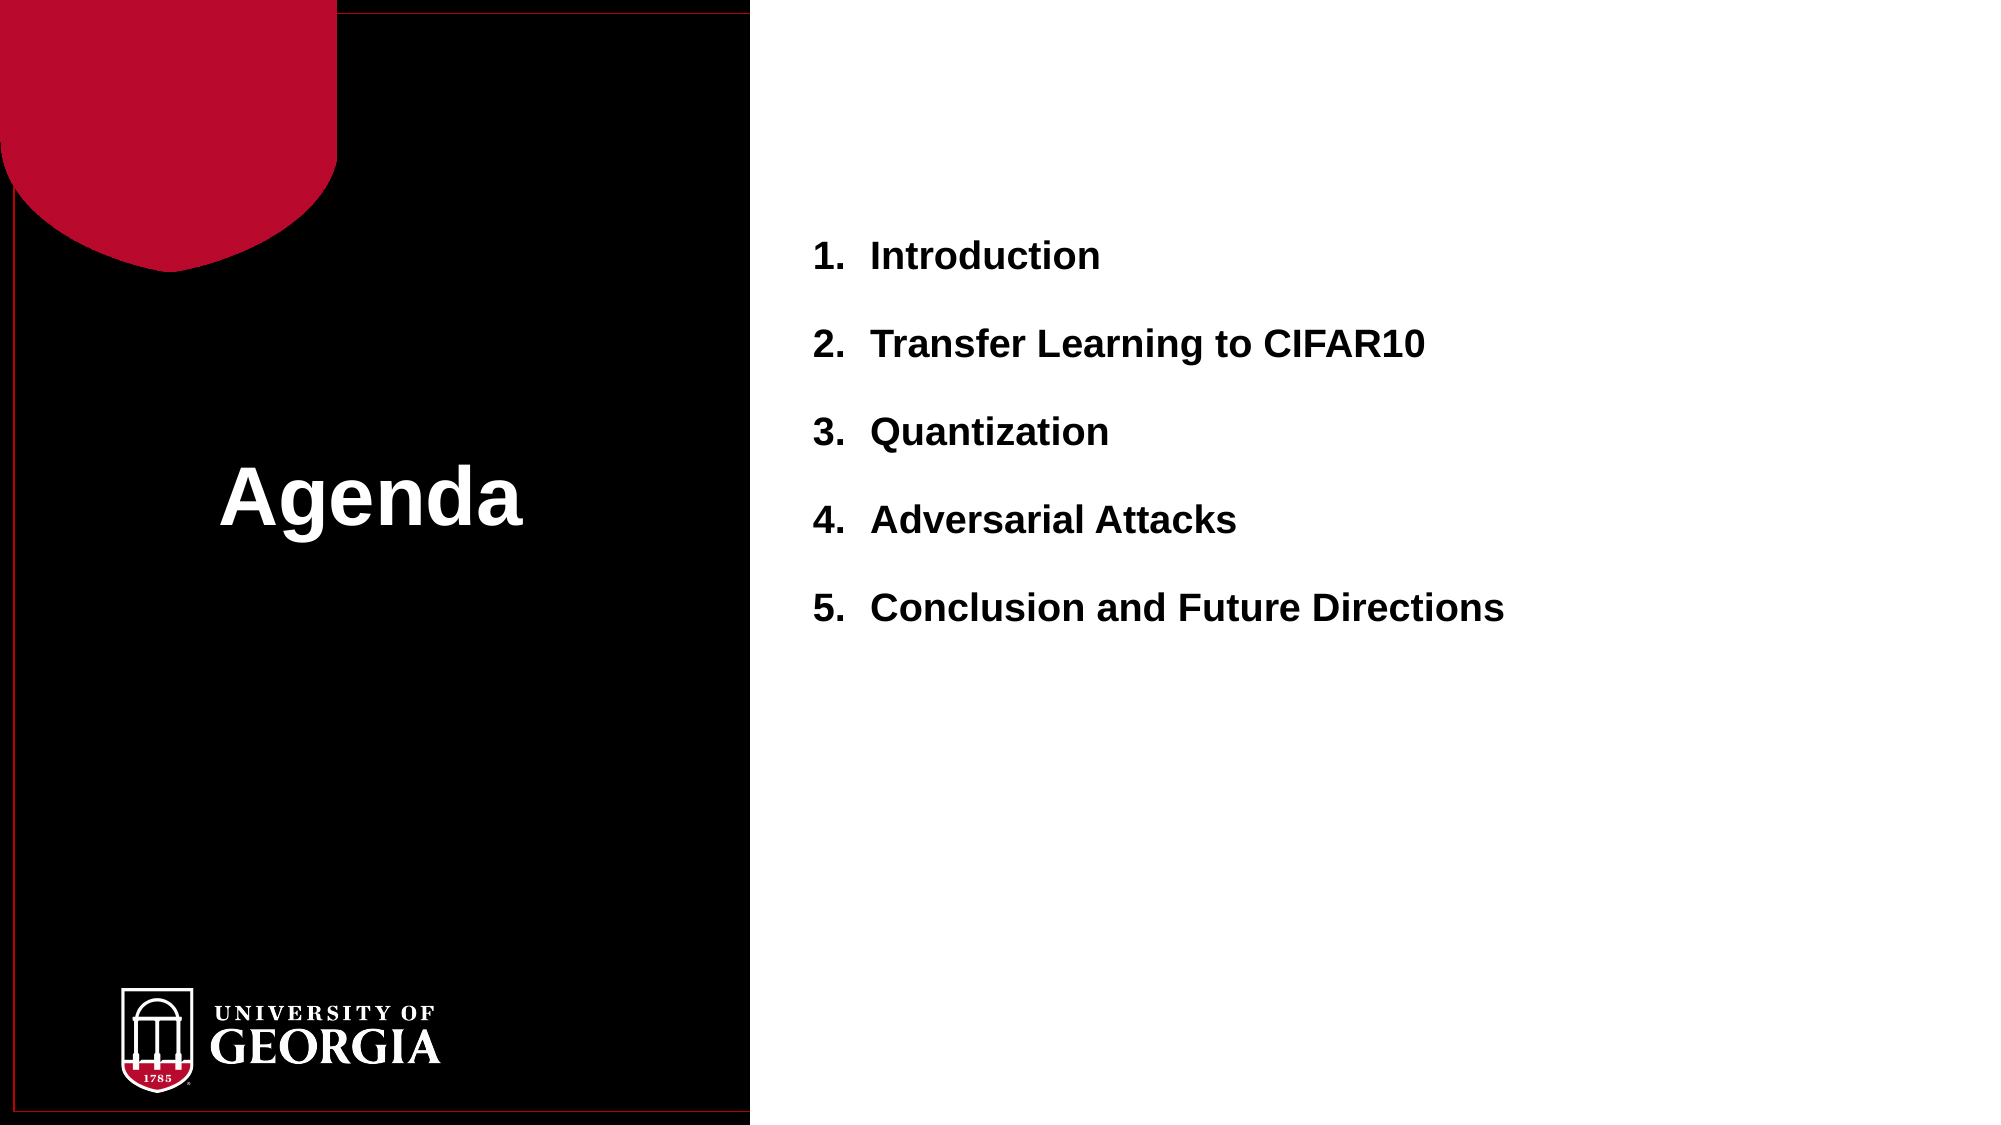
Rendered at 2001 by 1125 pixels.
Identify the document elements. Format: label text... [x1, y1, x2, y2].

picture [108, 975, 455, 1106]
picture [0, 0, 337, 272]
list Introduction Transfer Learning to CIFAR10 Quantization Adversarial Attacks Conclusion and Future Directions [780, 182, 1970, 943]
list Agenda [203, 443, 547, 580]
